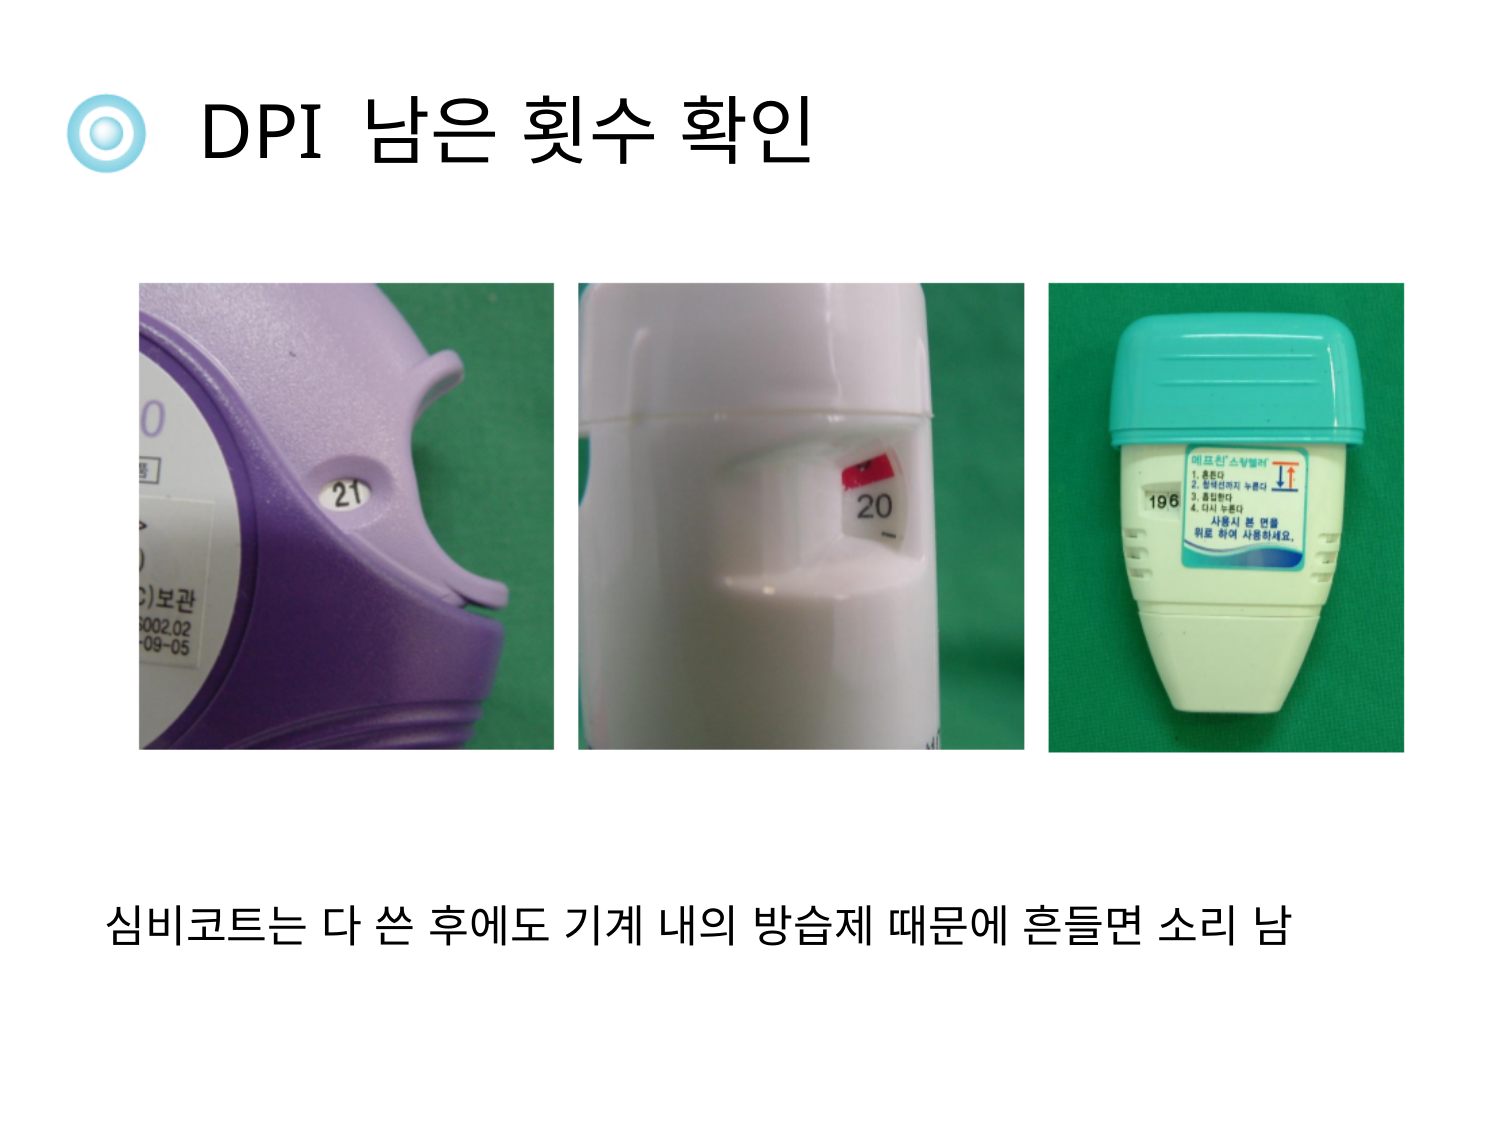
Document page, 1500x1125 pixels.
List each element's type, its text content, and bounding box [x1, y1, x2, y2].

picture [50, 75, 157, 194]
picture [123, 271, 1434, 777]
text_box DPI 남은 횟수 확인 [183, 25, 1478, 244]
text_box 심비코트는 다 쓴 후에도 기계 내의 방습제 때문에 흔들면 소리 남 [89, 890, 1500, 959]
